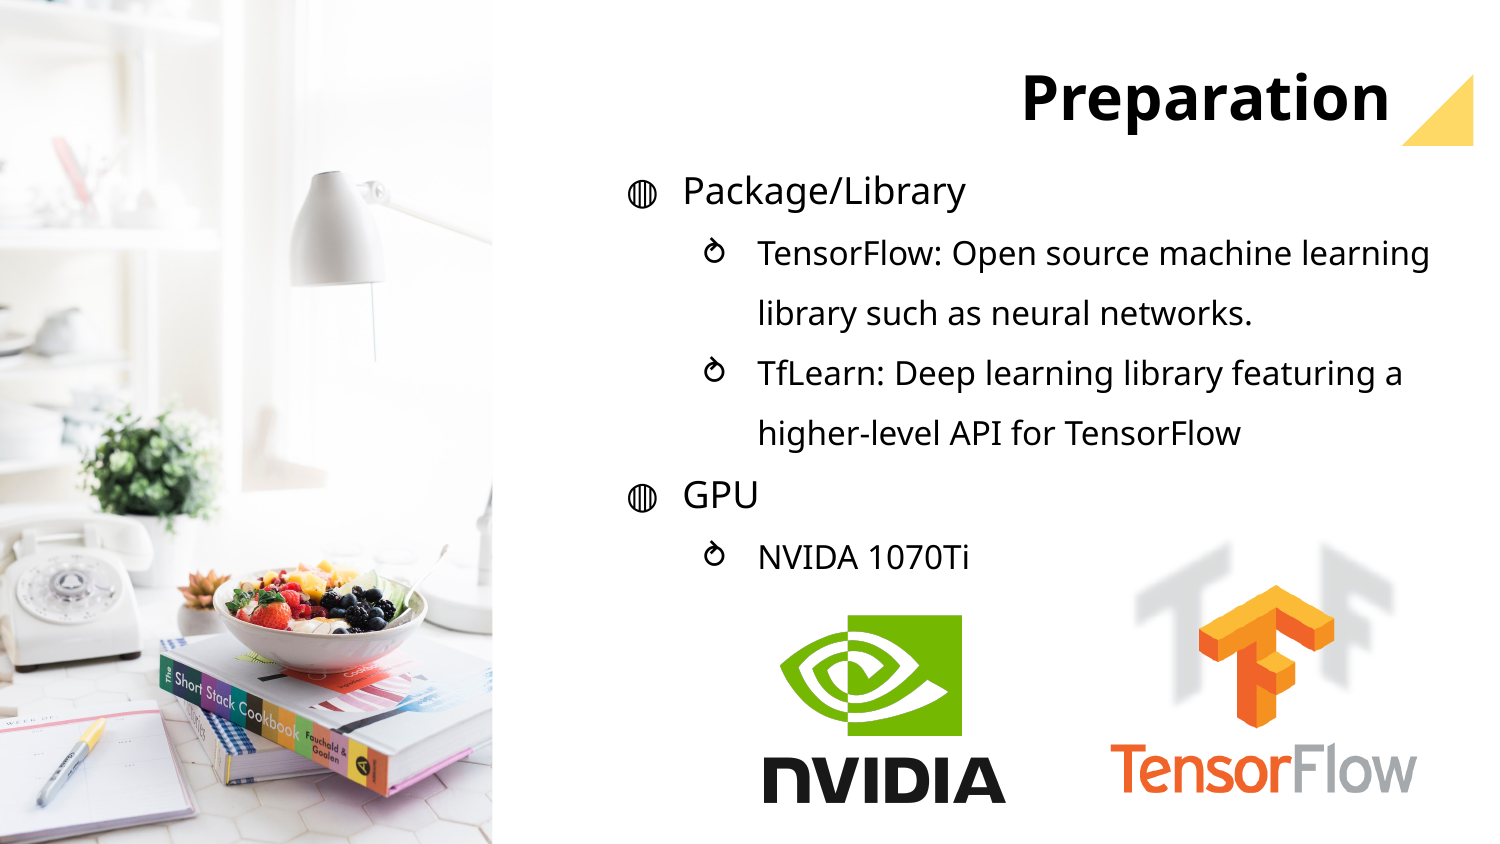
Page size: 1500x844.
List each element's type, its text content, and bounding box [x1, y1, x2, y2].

text_box [1402, 74, 1474, 146]
picture [1101, 529, 1424, 804]
picture [0, 0, 493, 844]
picture [763, 615, 1006, 804]
text_box Preparation [527, 42, 1424, 138]
text_box Package/Library TensorFlow: Open source machine learning library such as neural networks. TfLearn: Deep learning library featuring a higher-level API for TensorFlow GPU NVIDA 1070Ti [592, 145, 1460, 708]
